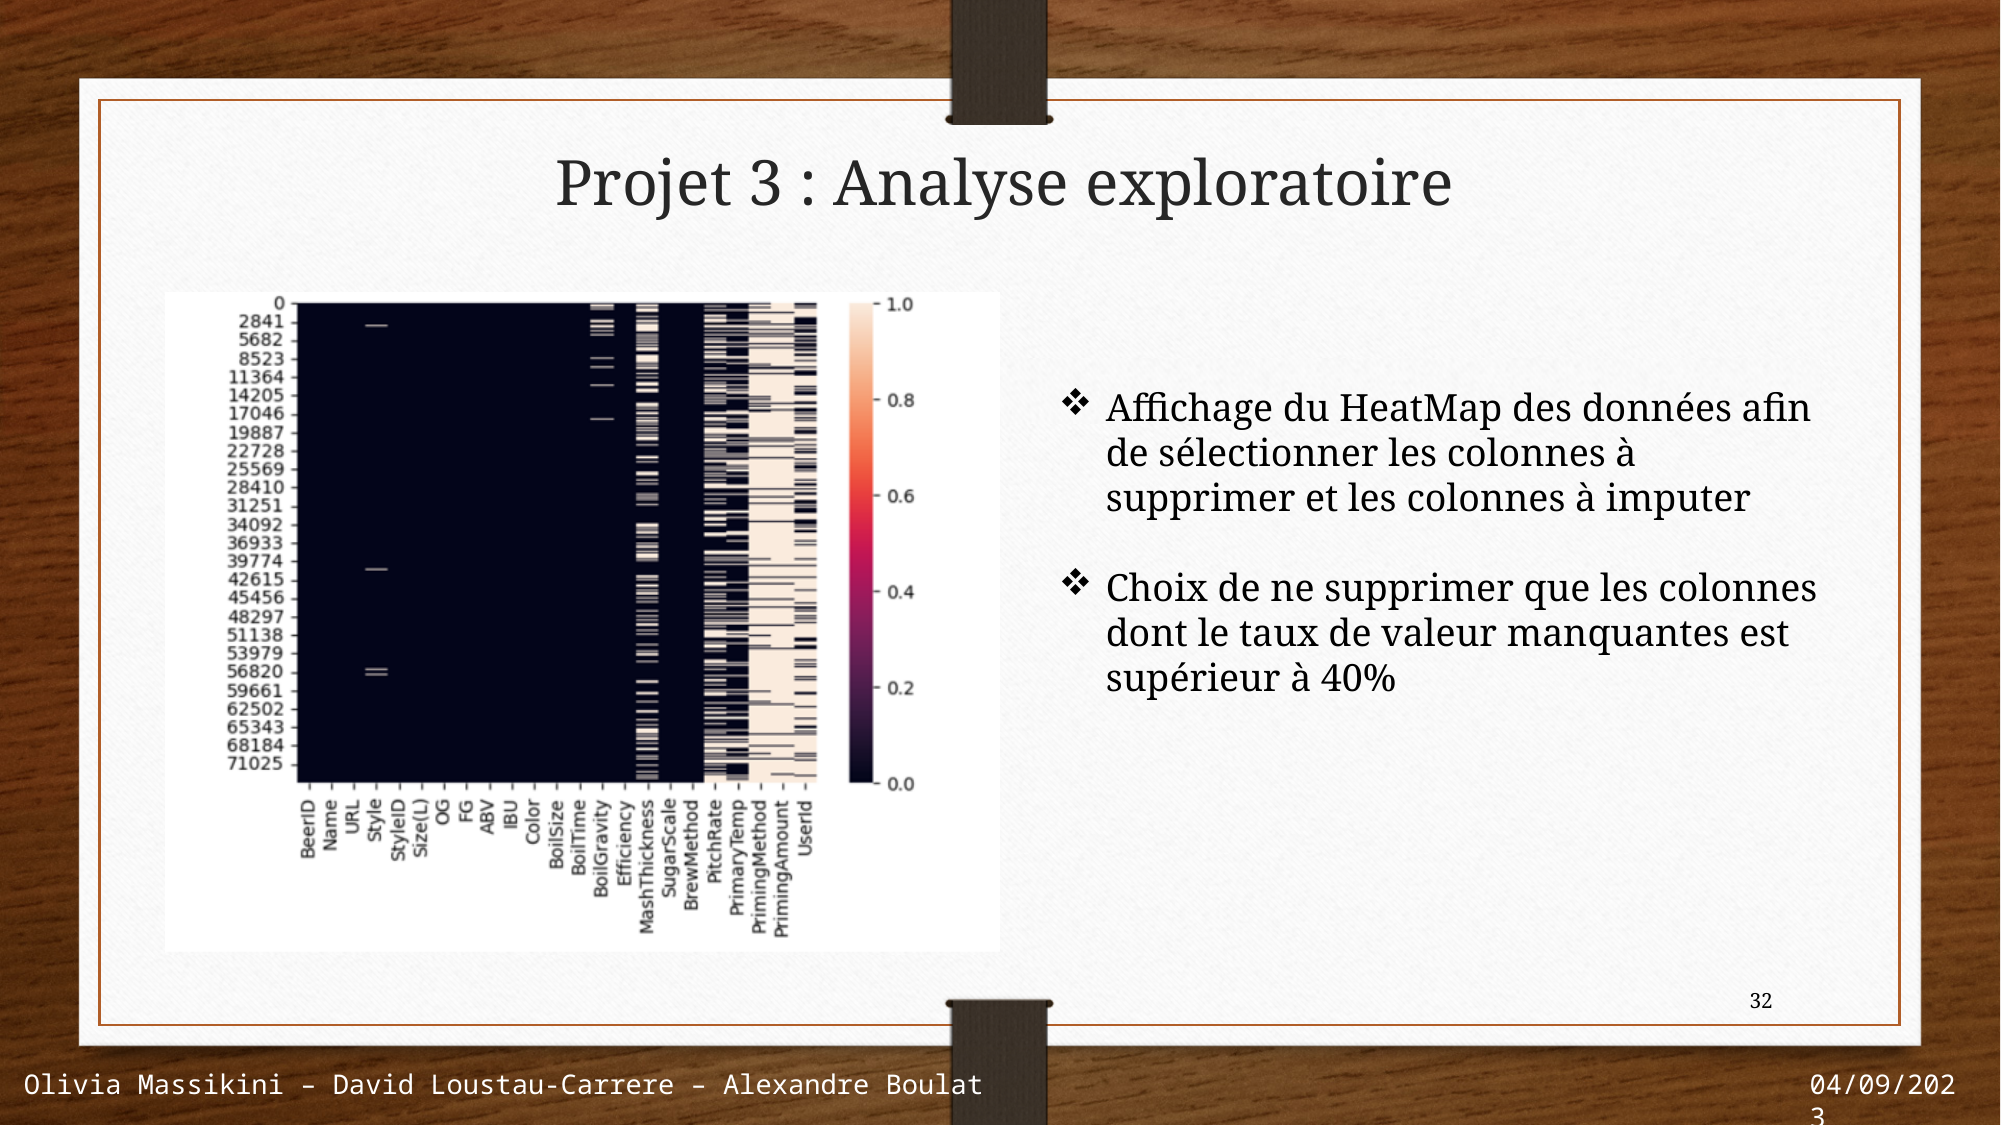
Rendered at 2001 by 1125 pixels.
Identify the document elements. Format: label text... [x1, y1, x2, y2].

title Projet 3 : Analyse exploratoire [215, 83, 1794, 277]
text_box Affichage du HeatMap des données afin de sélectionner les colonnes à supprimer et les colonnes à imputer Choix de ne supprimer que les colonnes dont le taux de valeur manquantes est supérieur à 40% [1043, 376, 1836, 707]
picture [0, 0, 948, 1125]
text_box 04/09/2023 [1794, 1060, 1980, 1125]
picture [101, 0, 2001, 1125]
slide_number 32 [1698, 979, 1788, 1025]
text_box Olivia Massikini – David Loustau-Carrere – Alexandre Boulat [8, 1060, 1605, 1108]
